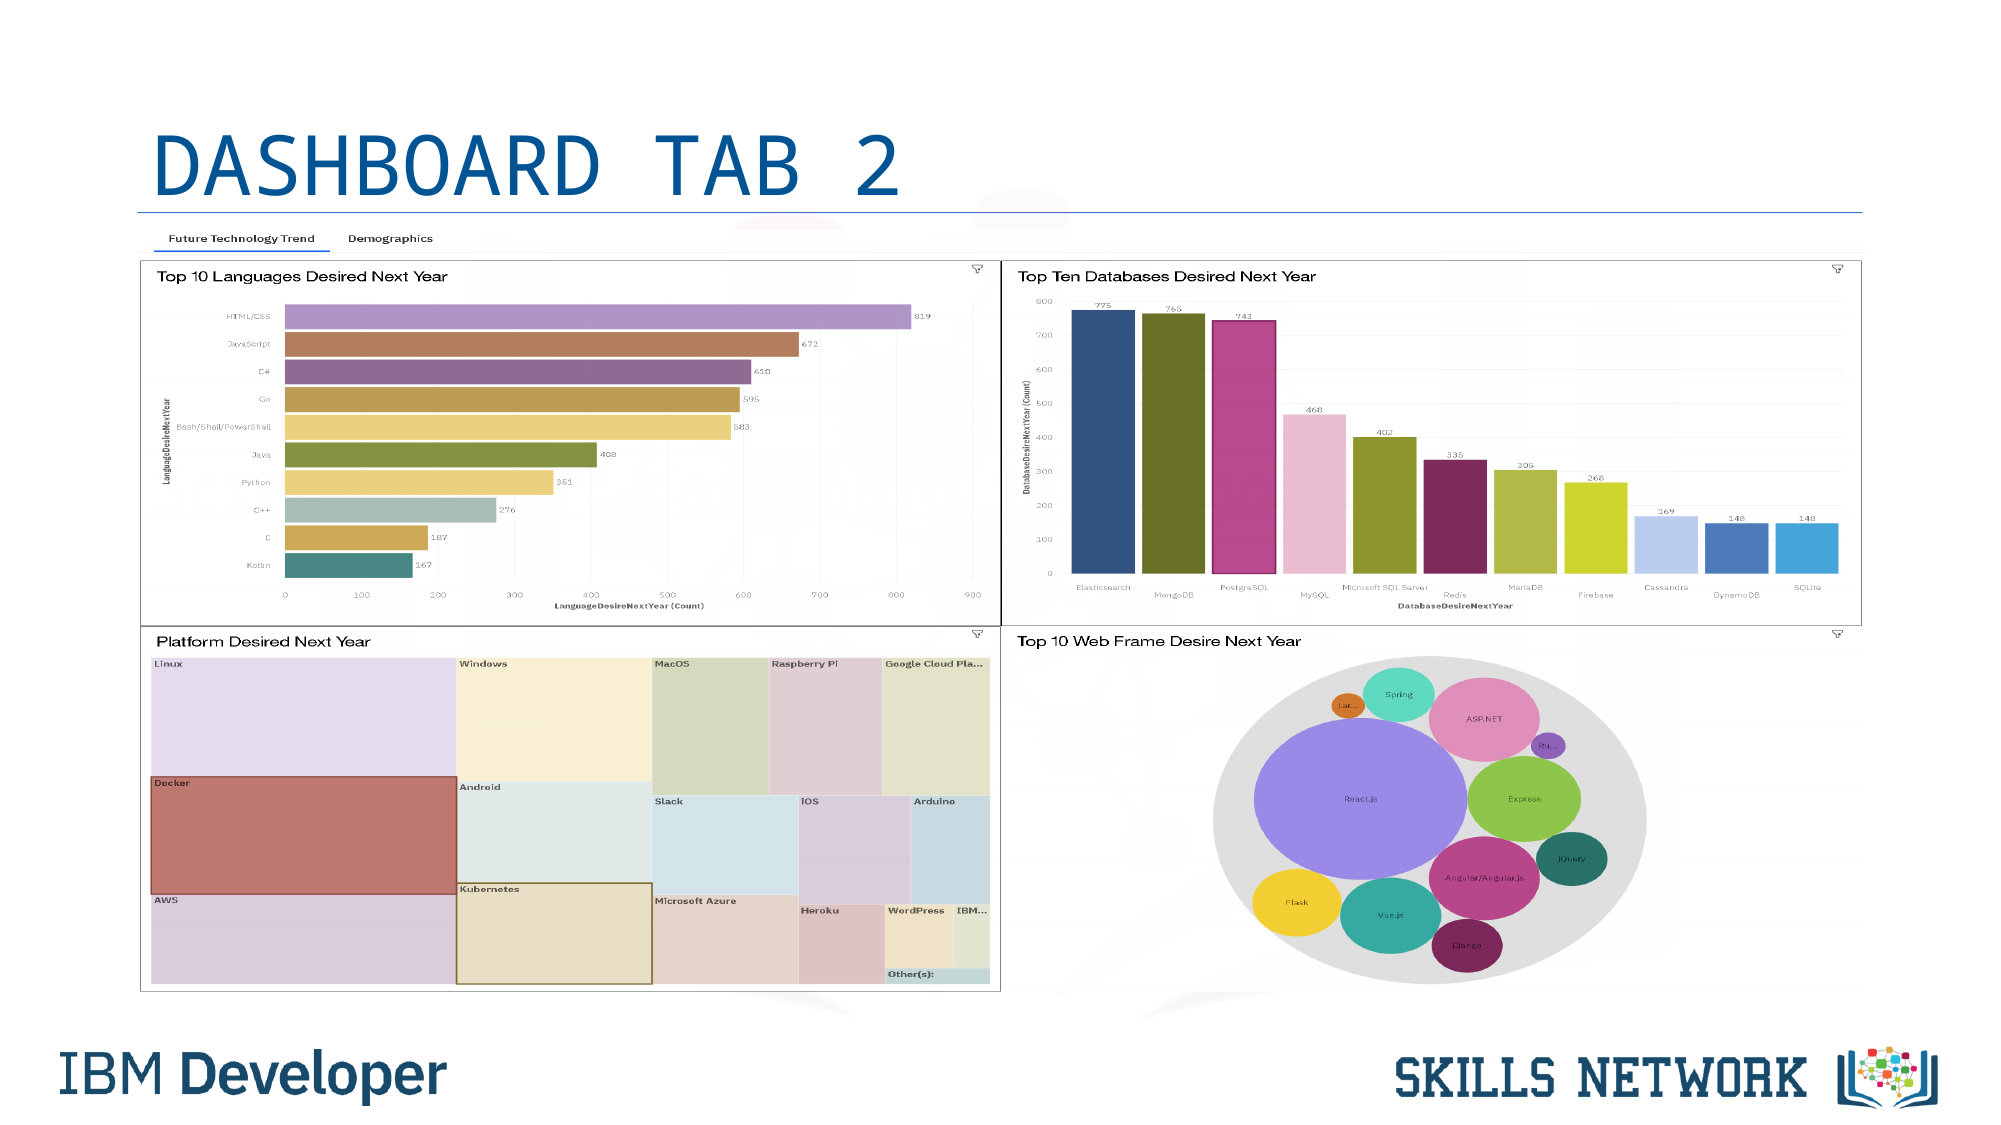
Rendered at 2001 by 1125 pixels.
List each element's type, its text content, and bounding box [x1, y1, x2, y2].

picture [138, 230, 1865, 992]
title DASHBOARD TAB 2 [137, 59, 1863, 277]
picture [55, 1045, 459, 1108]
picture [1390, 1045, 1945, 1111]
